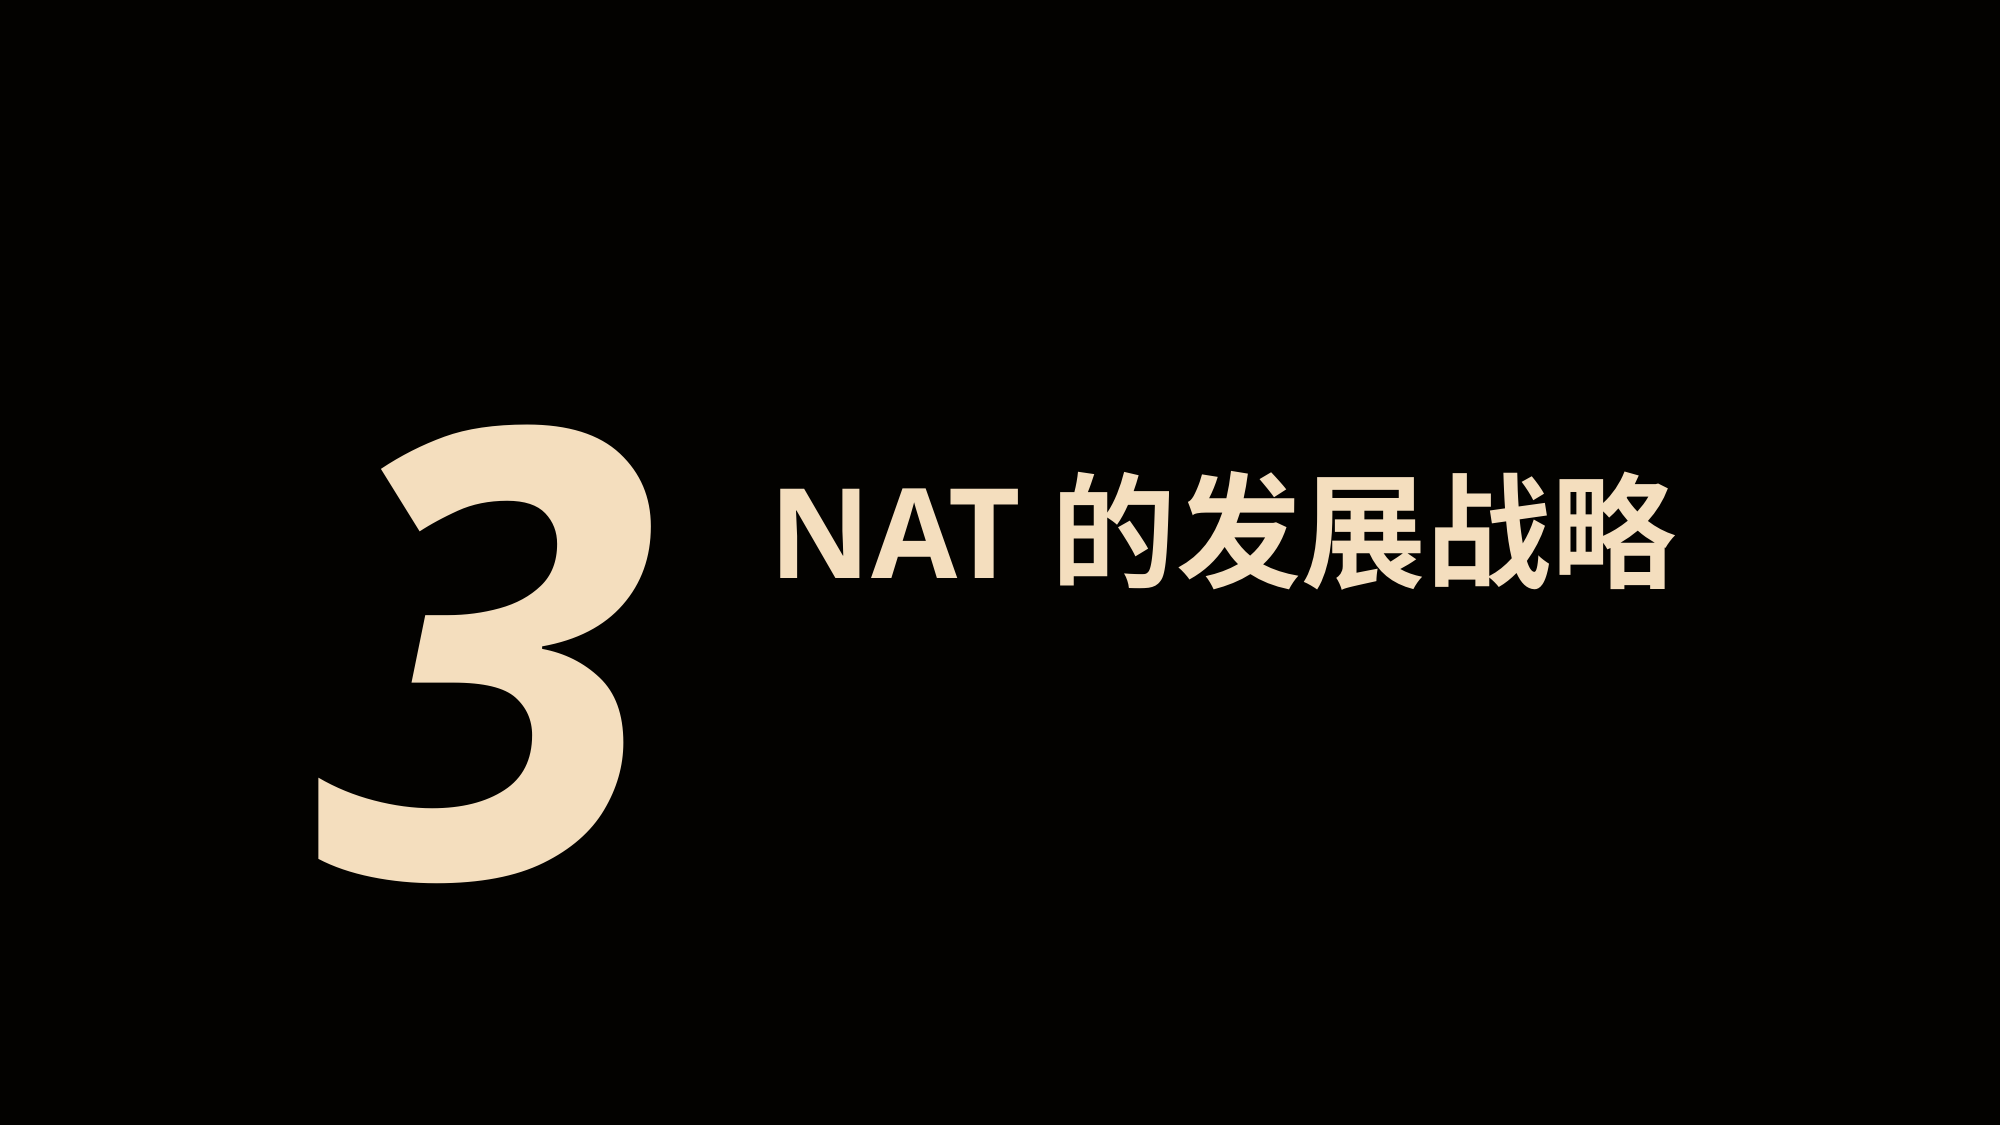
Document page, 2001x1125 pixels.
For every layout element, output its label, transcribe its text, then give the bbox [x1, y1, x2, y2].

text_box NAT的发展战略 [754, 446, 1692, 612]
text_box 3 [299, 245, 675, 1010]
